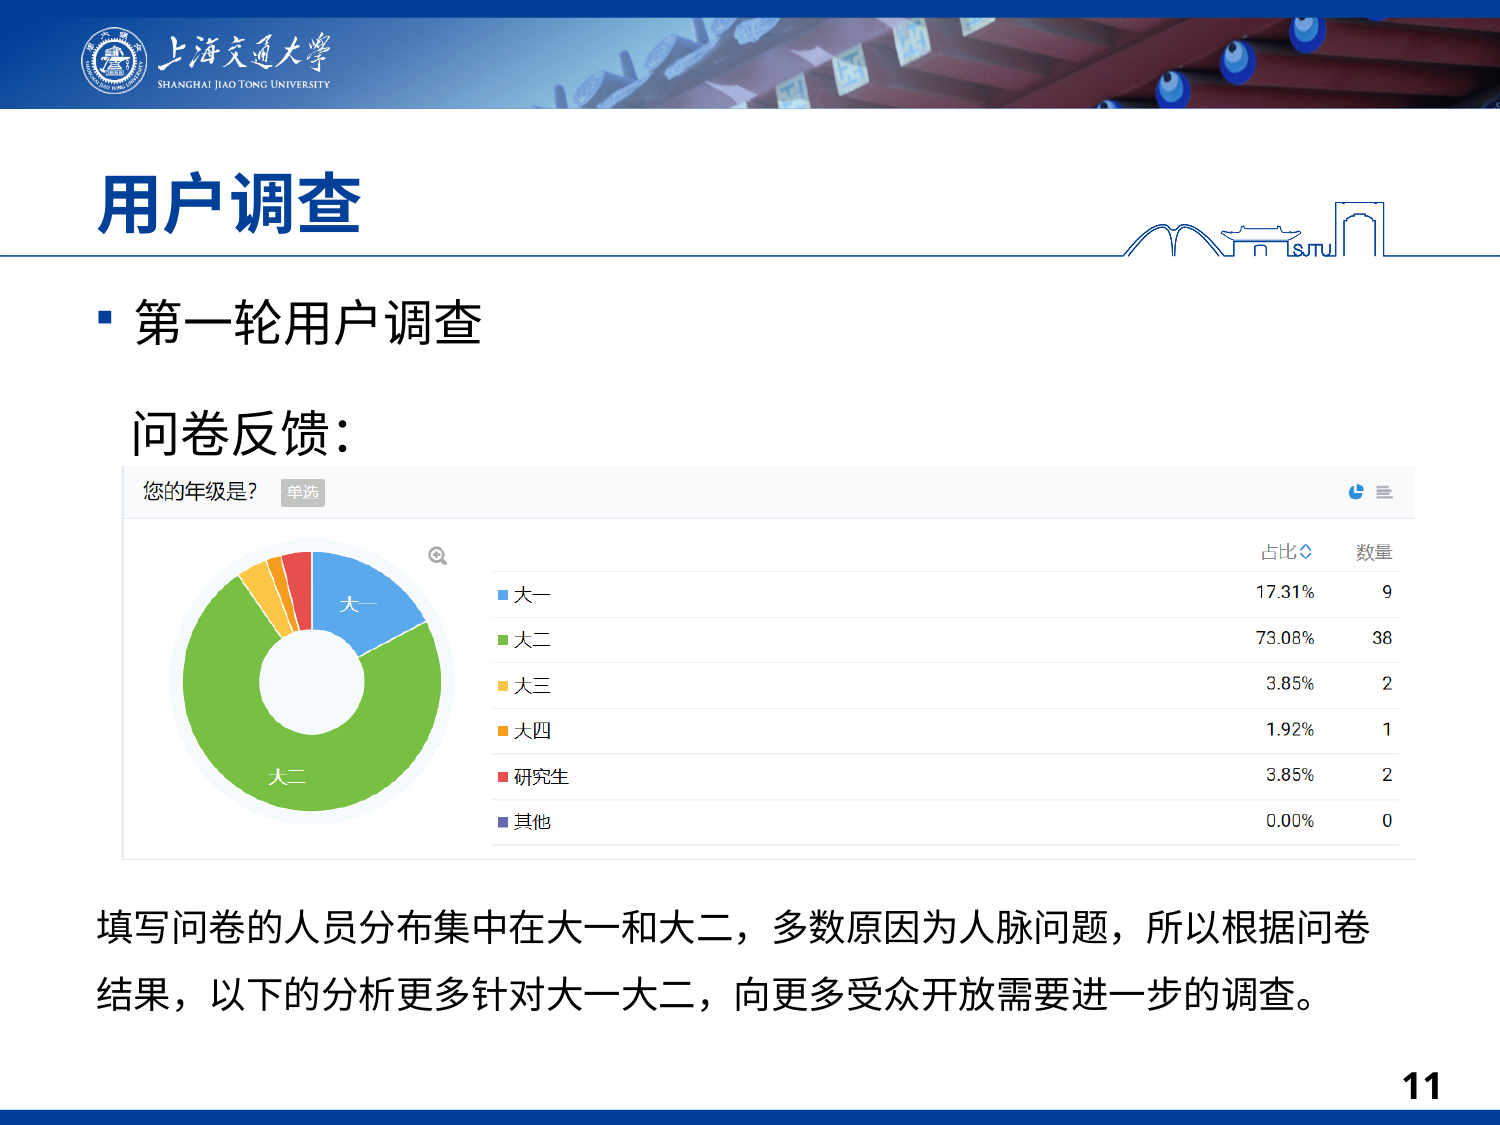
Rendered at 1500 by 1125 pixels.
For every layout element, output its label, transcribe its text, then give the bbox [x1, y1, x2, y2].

title 用户调查 [81, 159, 1455, 254]
picture [0, 18, 1500, 109]
list 第一轮用户调查 问卷反馈： 填写问卷的人员分布集中在大一和大二，多数原因为人脉问题，所以根据问卷结果，以下的分析更多针对大一大二，向更多受众开放需要进一步的调查。 [81, 254, 1417, 1078]
text_box [1386, 1054, 1481, 1120]
picture [121, 466, 1415, 860]
